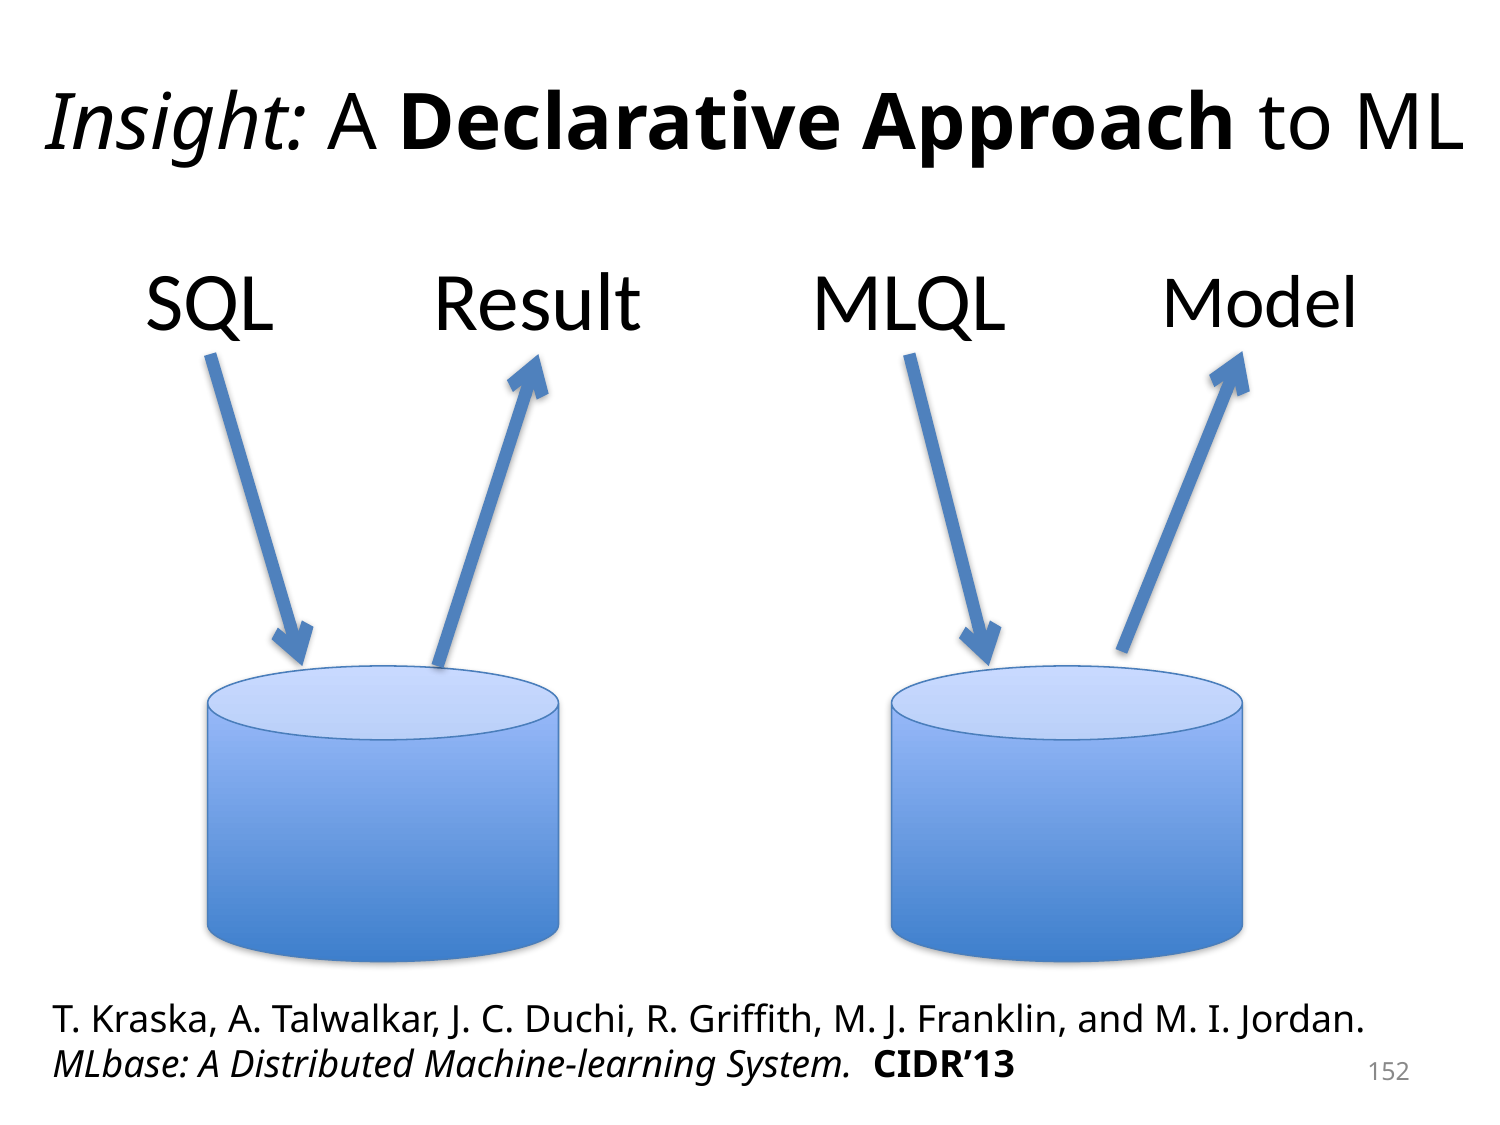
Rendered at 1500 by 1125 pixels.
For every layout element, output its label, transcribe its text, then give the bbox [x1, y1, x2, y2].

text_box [209, 667, 557, 739]
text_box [209, 355, 303, 667]
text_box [437, 355, 539, 667]
title Insight: A Declarative Approach to ML [24, 24, 1488, 213]
slide_number 152 [1074, 1042, 1425, 1103]
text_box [794, 239, 1376, 962]
text_box SQL [130, 239, 290, 355]
text_box [206, 675, 560, 963]
text_box Result [419, 239, 658, 355]
text_box T. Kraska, A. Talwalkar, J. C. Duchi, R. Griffith, M. J. Franklin, and M. I. Jordan. MLbase: A Distributed Machine-learning System. CIDR’13 [37, 987, 1463, 1093]
text_box [306, 665, 429, 671]
